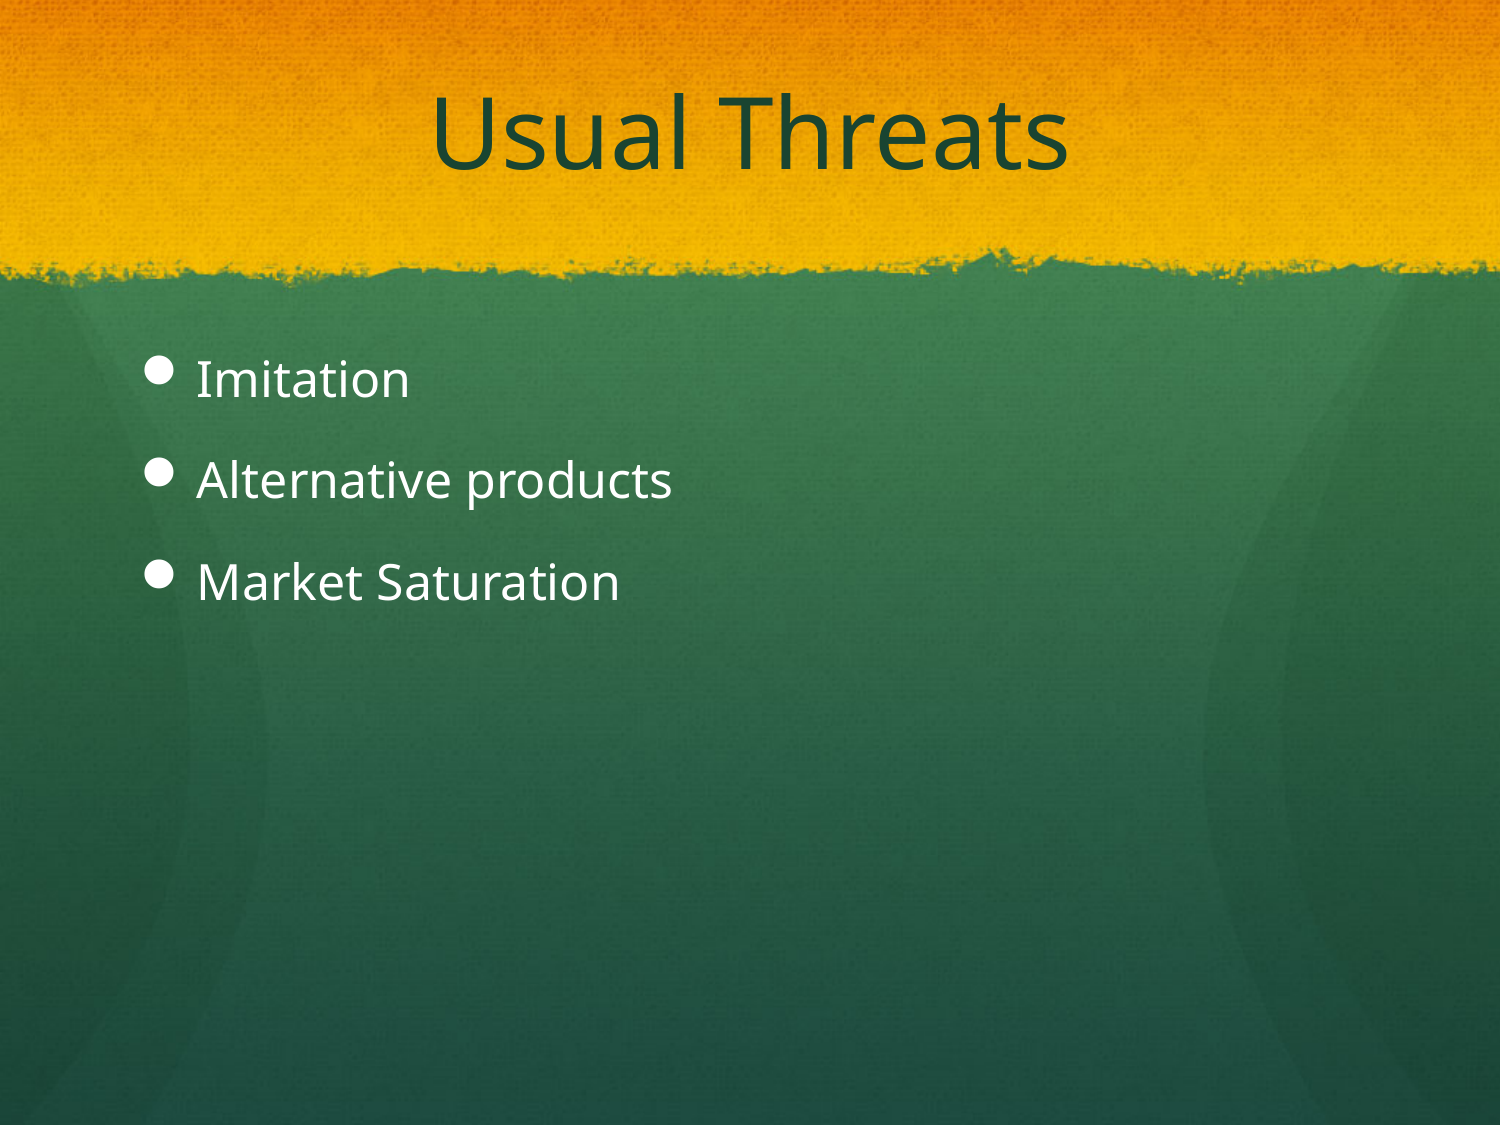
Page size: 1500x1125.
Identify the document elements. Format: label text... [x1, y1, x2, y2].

picture [0, 0, 1500, 1125]
title Usual Threats [125, 13, 1375, 246]
list Imitation Alternative products Market Saturation [125, 339, 1375, 1026]
